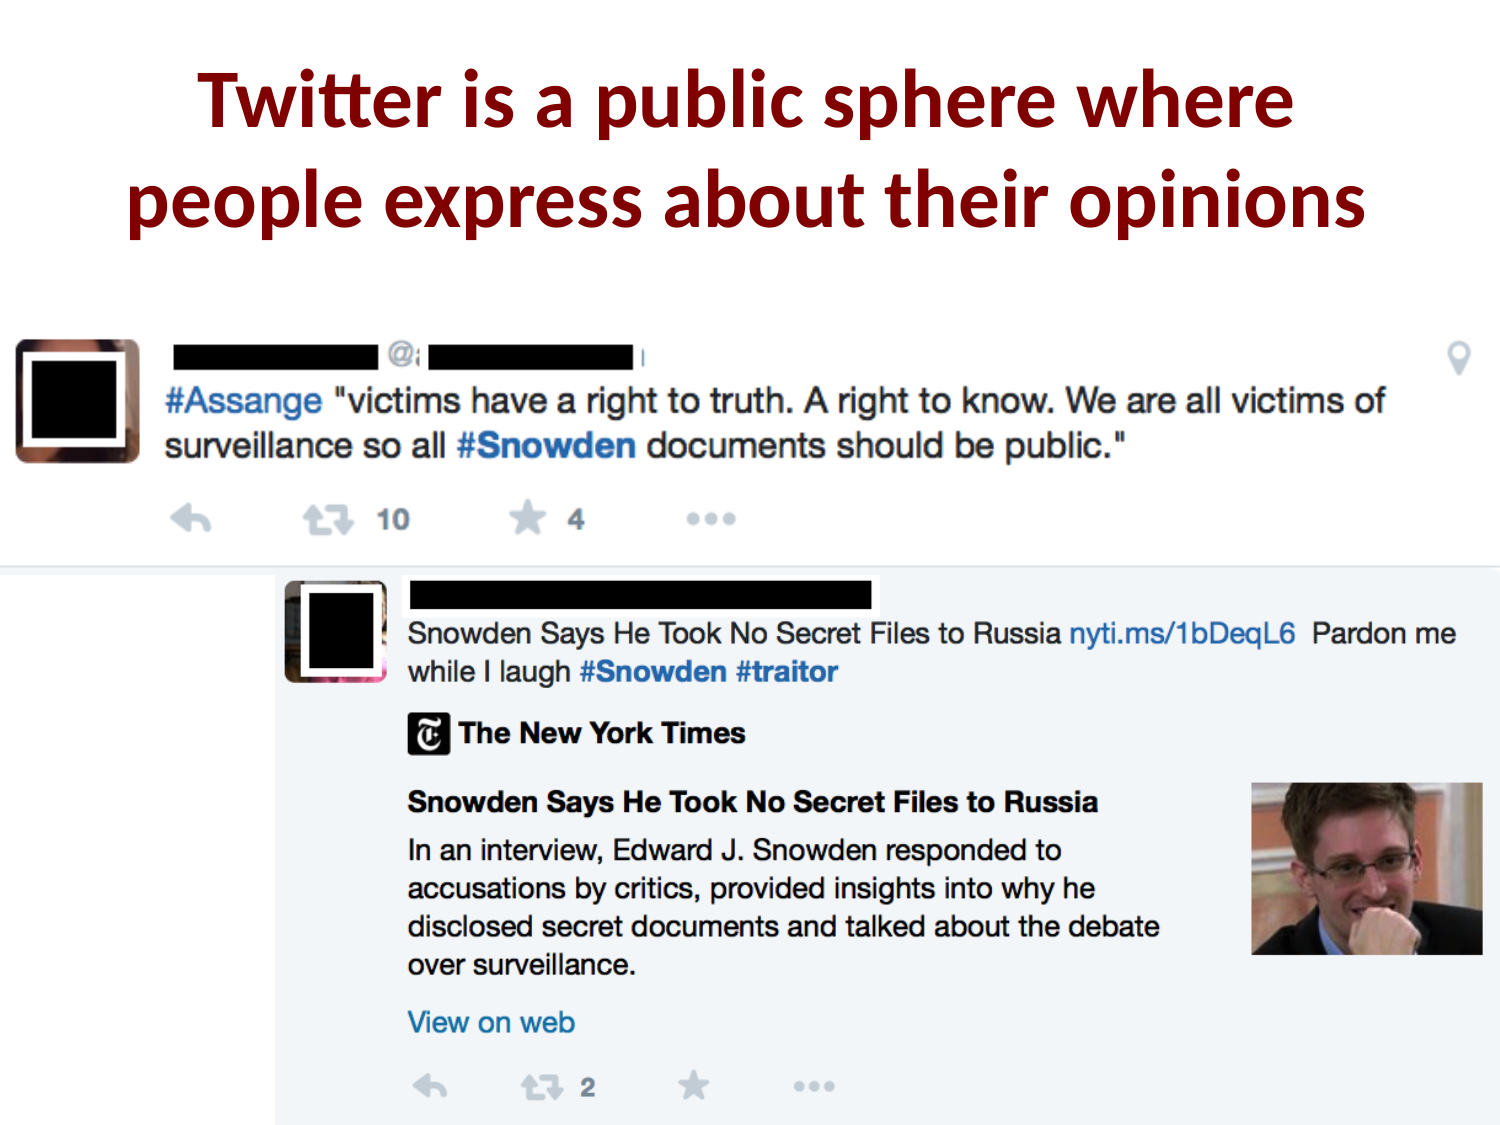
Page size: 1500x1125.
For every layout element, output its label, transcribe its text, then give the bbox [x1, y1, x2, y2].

picture [0, 310, 1500, 1125]
title Twitter is a public sphere where people express about their opinions [71, 24, 1422, 263]
